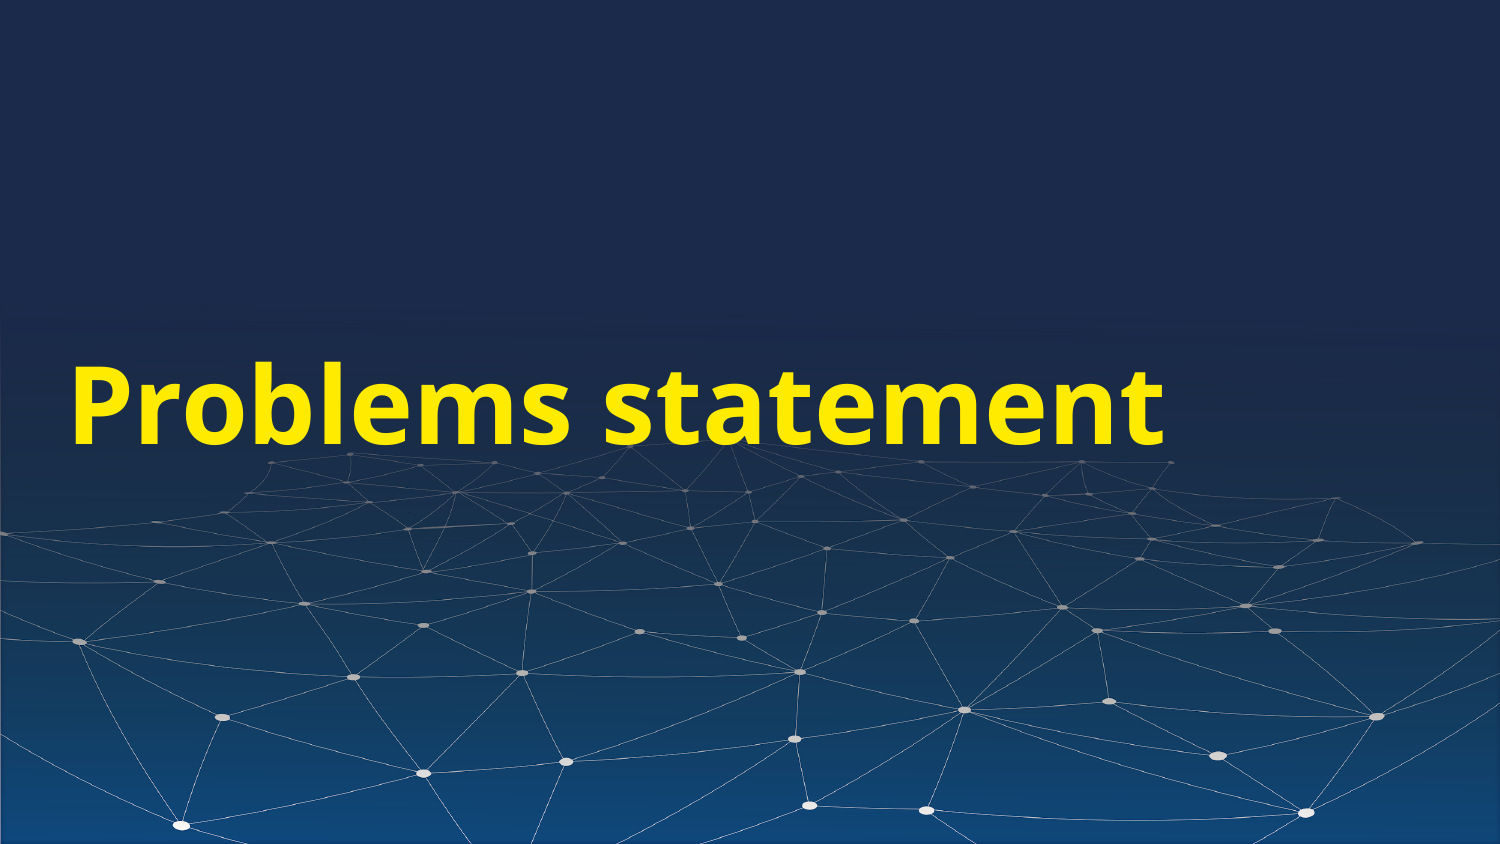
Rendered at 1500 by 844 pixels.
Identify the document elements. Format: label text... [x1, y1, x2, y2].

title Problems statement [51, 301, 1449, 482]
picture [0, 0, 1500, 844]
